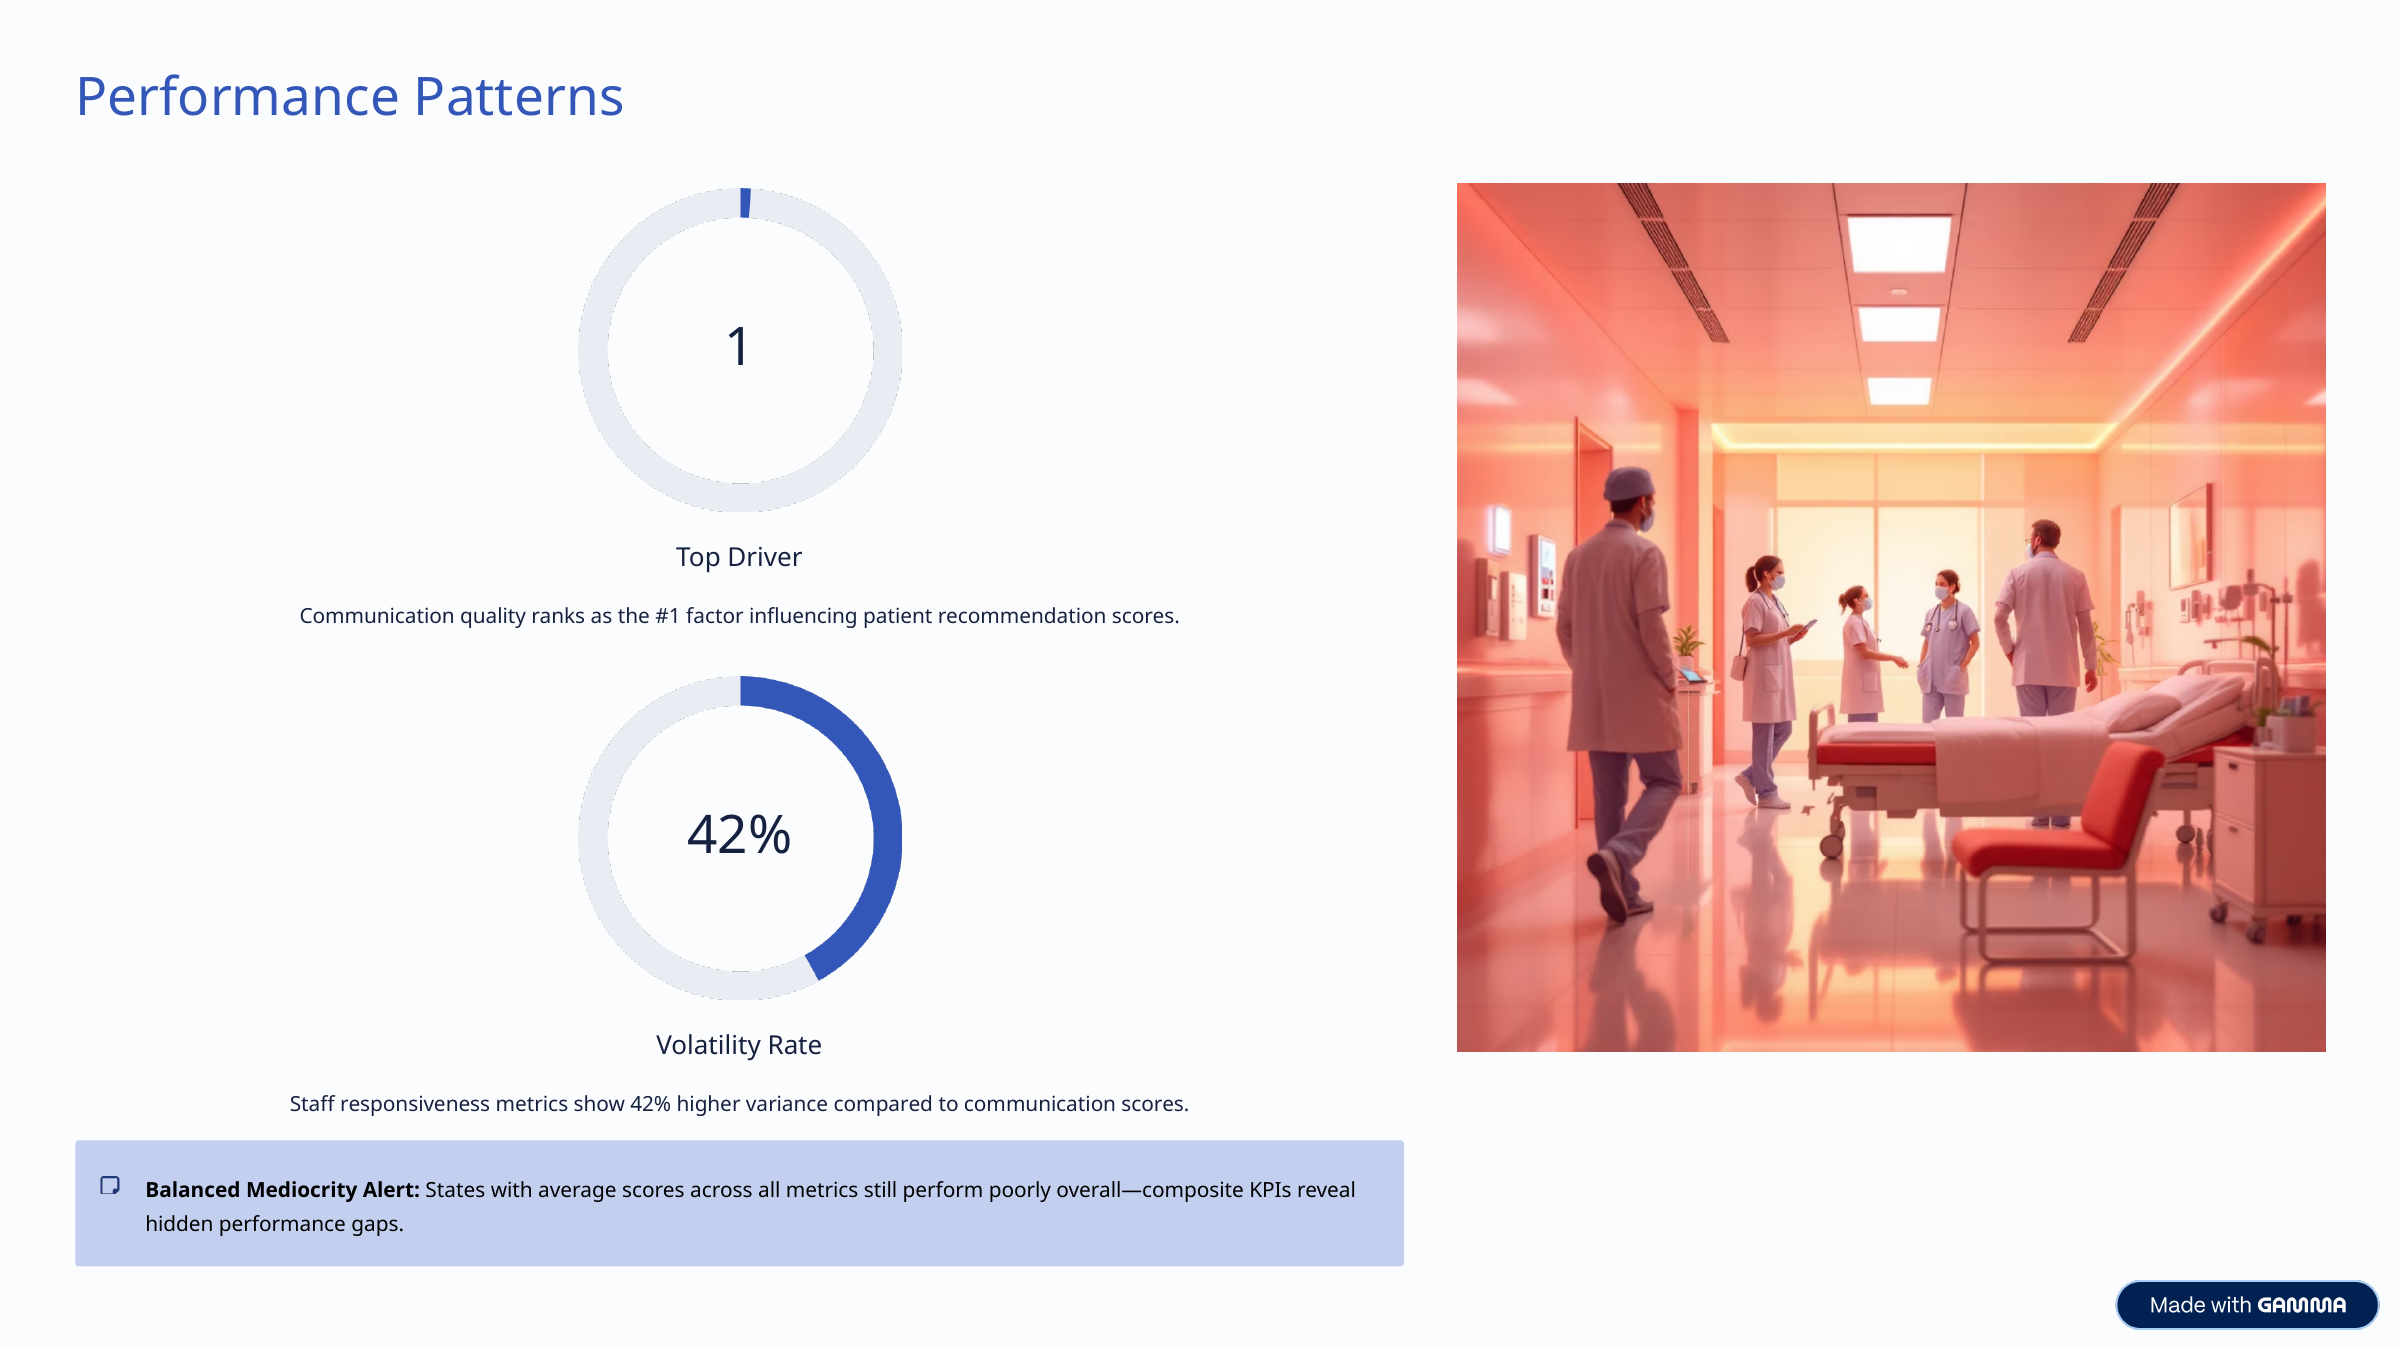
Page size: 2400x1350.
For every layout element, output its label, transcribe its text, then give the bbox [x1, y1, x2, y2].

text_box Staff responsiveness metrics show 42% higher variance compared to communication scores. [75, 1081, 1404, 1117]
text_box Balanced Mediocrity Alert: States with average scores across all metrics still perform poorly overall—composite KPIs reveal hidden performance gaps. [145, 1167, 1383, 1237]
text_box Top Driver [604, 538, 875, 573]
picture [577, 188, 902, 512]
text_box Volatility Rate [604, 1026, 875, 1061]
picture [2106, 1271, 2389, 1339]
picture [577, 676, 902, 1000]
text_box [75, 1140, 1404, 1267]
text_box Performance Patterns [75, 59, 631, 127]
picture [96, 1172, 124, 1194]
text_box Communication quality ranks as the #1 factor influencing patient recommendation scores. [75, 593, 1404, 629]
picture [1457, 183, 2326, 1052]
